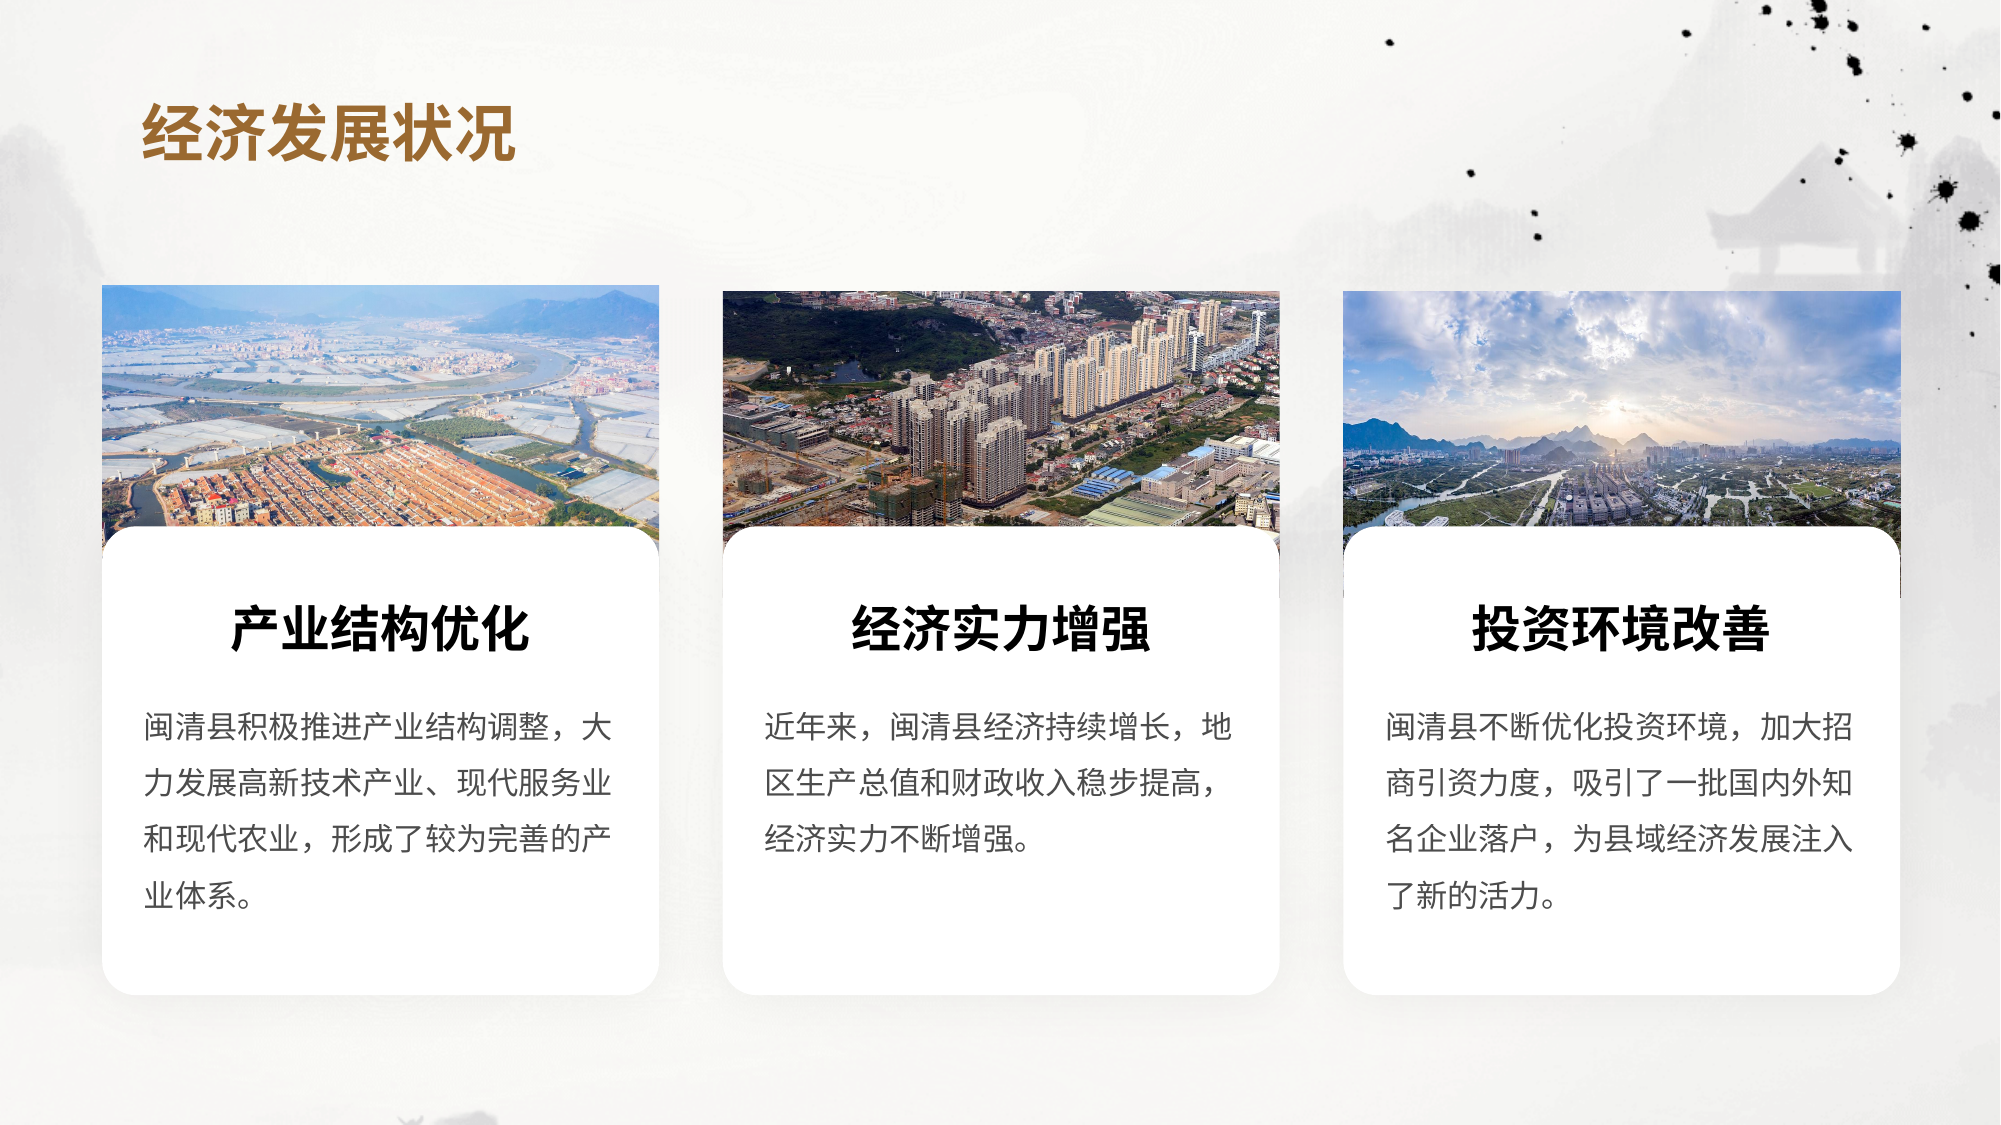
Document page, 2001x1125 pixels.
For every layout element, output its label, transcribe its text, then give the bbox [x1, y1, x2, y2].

picture [0, 0, 2001, 1125]
text_box [1343, 605, 1901, 996]
text_box [102, 599, 660, 996]
text_box 经济实力增强 [740, 605, 1263, 659]
text_box 产业结构优化 [119, 600, 642, 659]
text_box 经济发展状况 [78, 43, 1922, 189]
text_box 闽清县积极推进产业结构调整，大力发展高新技术产业、现代服务业和现代农业，形成了较为完善的产业体系。 [133, 683, 629, 948]
text_box 闽清县不断优化投资环境，加大招商引资力度，吸引了一批国内外知名企业落户，为县域经济发展注入了新的活力。 [1374, 683, 1870, 948]
text_box 近年来，闽清县经济持续增长，地区生产总值和财政收入稳步提高，经济实力不断增强。 [753, 683, 1249, 948]
text_box 投资环境改善 [1360, 606, 1883, 659]
text_box [722, 603, 1280, 996]
